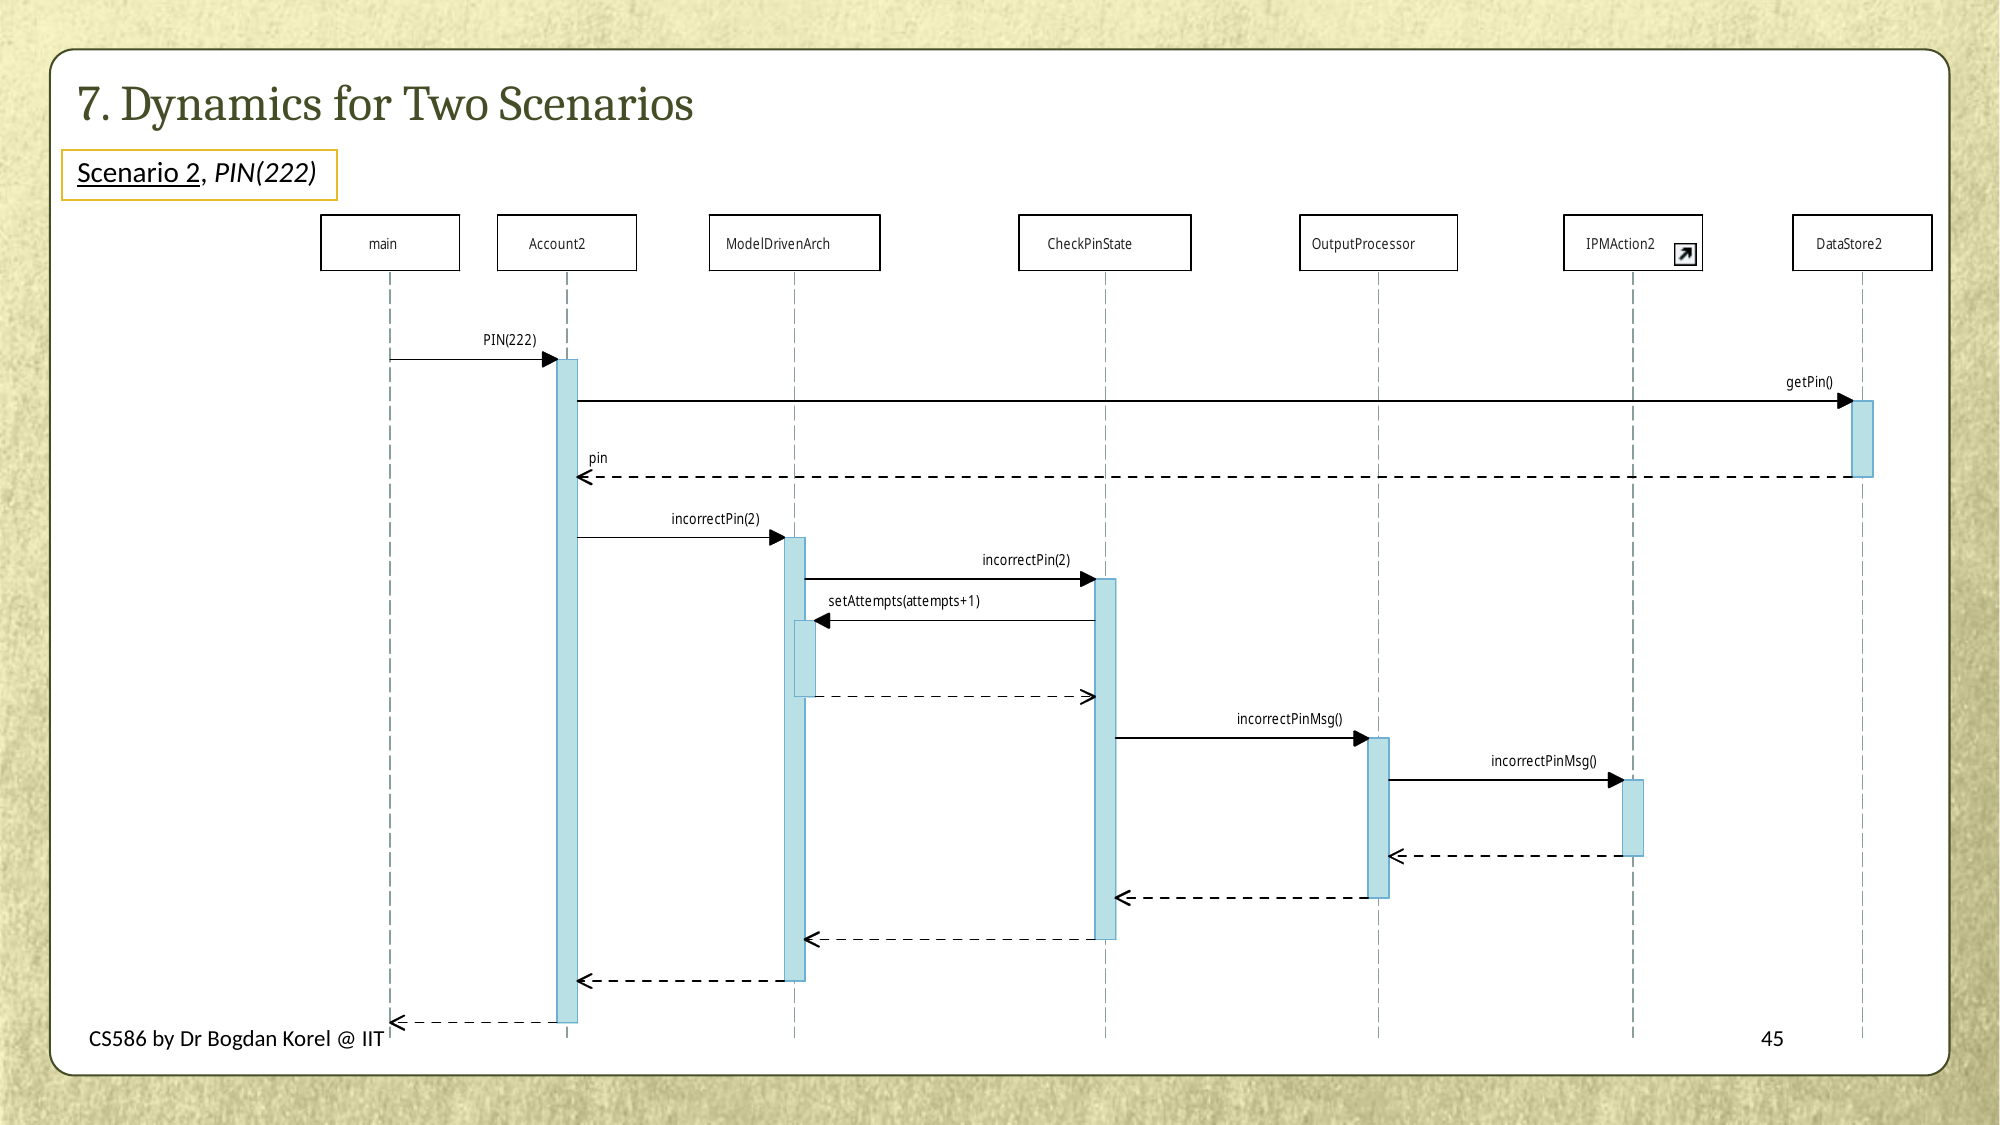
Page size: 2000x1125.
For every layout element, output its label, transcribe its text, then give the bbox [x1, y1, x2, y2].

list Scenario 2, PIN(222) [61, 149, 338, 201]
slide_number 45 [1682, 1038, 1800, 1063]
title 7. Dynamics for Two Scenarios [62, 62, 1662, 142]
footer CS586 by Dr Bogdan Korel @ IIT [74, 1012, 1291, 1063]
picture [312, 204, 1940, 1038]
